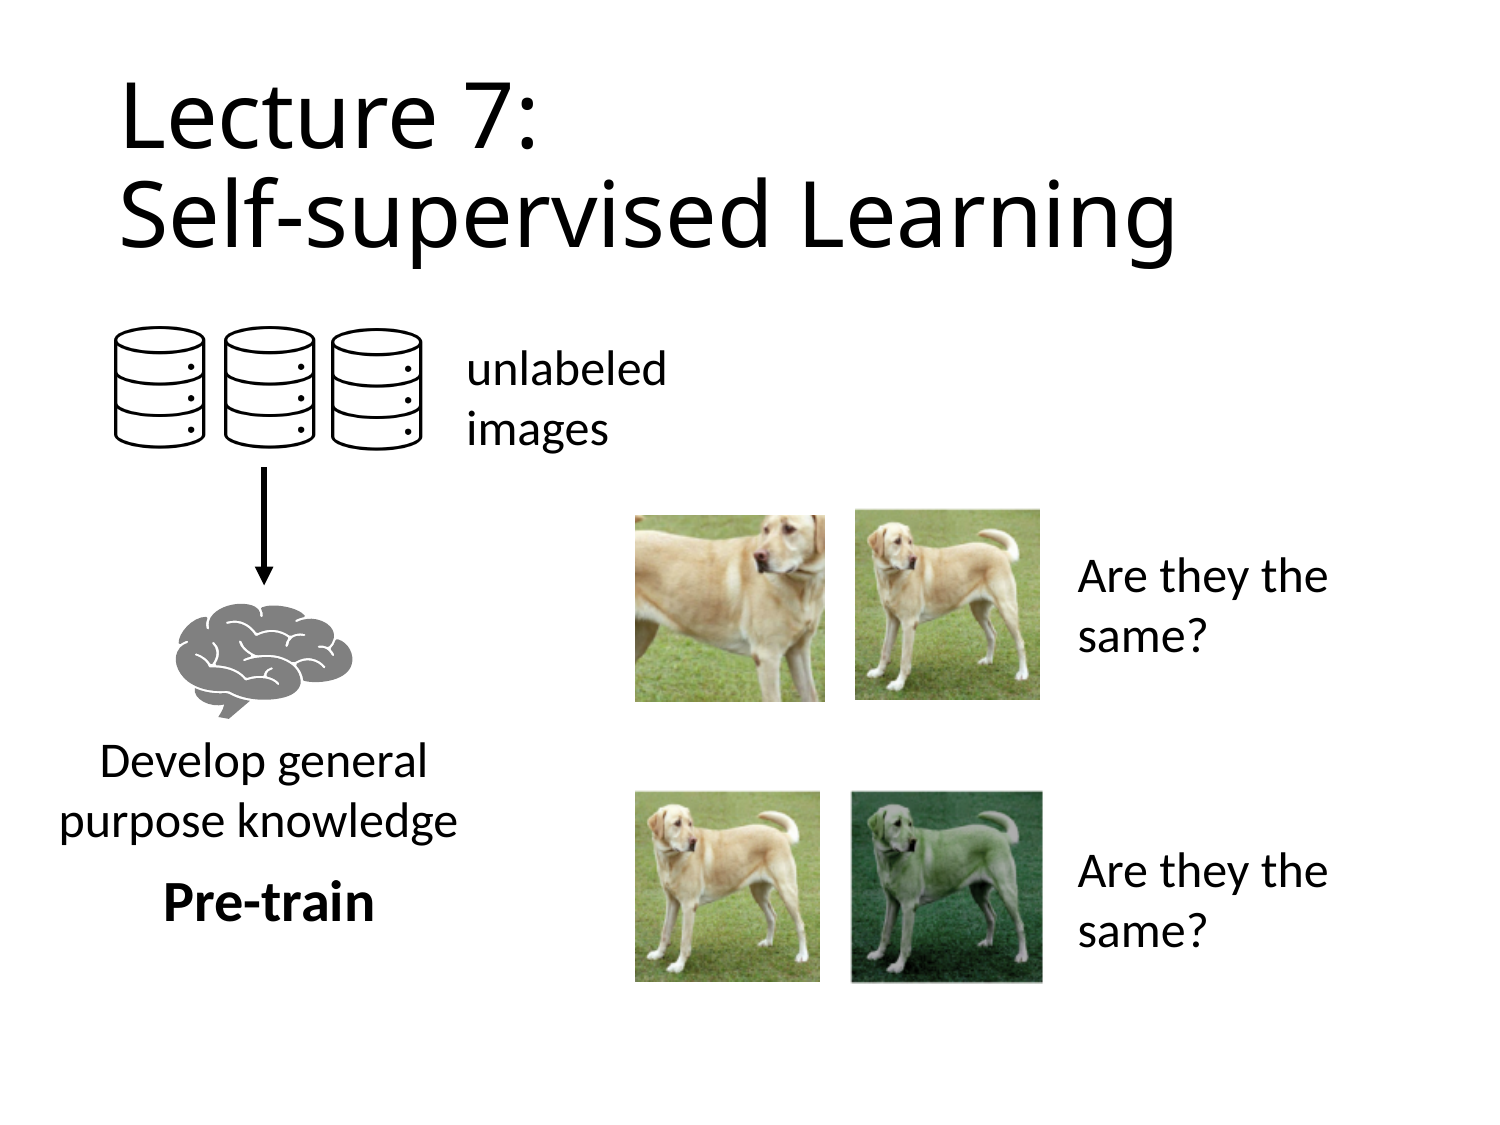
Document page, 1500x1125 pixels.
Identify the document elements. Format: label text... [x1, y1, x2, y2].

picture [848, 789, 1046, 984]
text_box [15, 603, 513, 857]
picture [84, 310, 452, 463]
picture [635, 515, 825, 702]
title Lecture 7: Self-supervised Learning [103, 59, 1397, 278]
picture [855, 507, 1040, 700]
picture [635, 789, 820, 982]
text_box Are they the same? [1062, 535, 1375, 671]
text_box Are they the same? [1062, 830, 1375, 965]
text_box unlabeled images [452, 328, 707, 463]
text_box Pre-train [106, 857, 433, 941]
